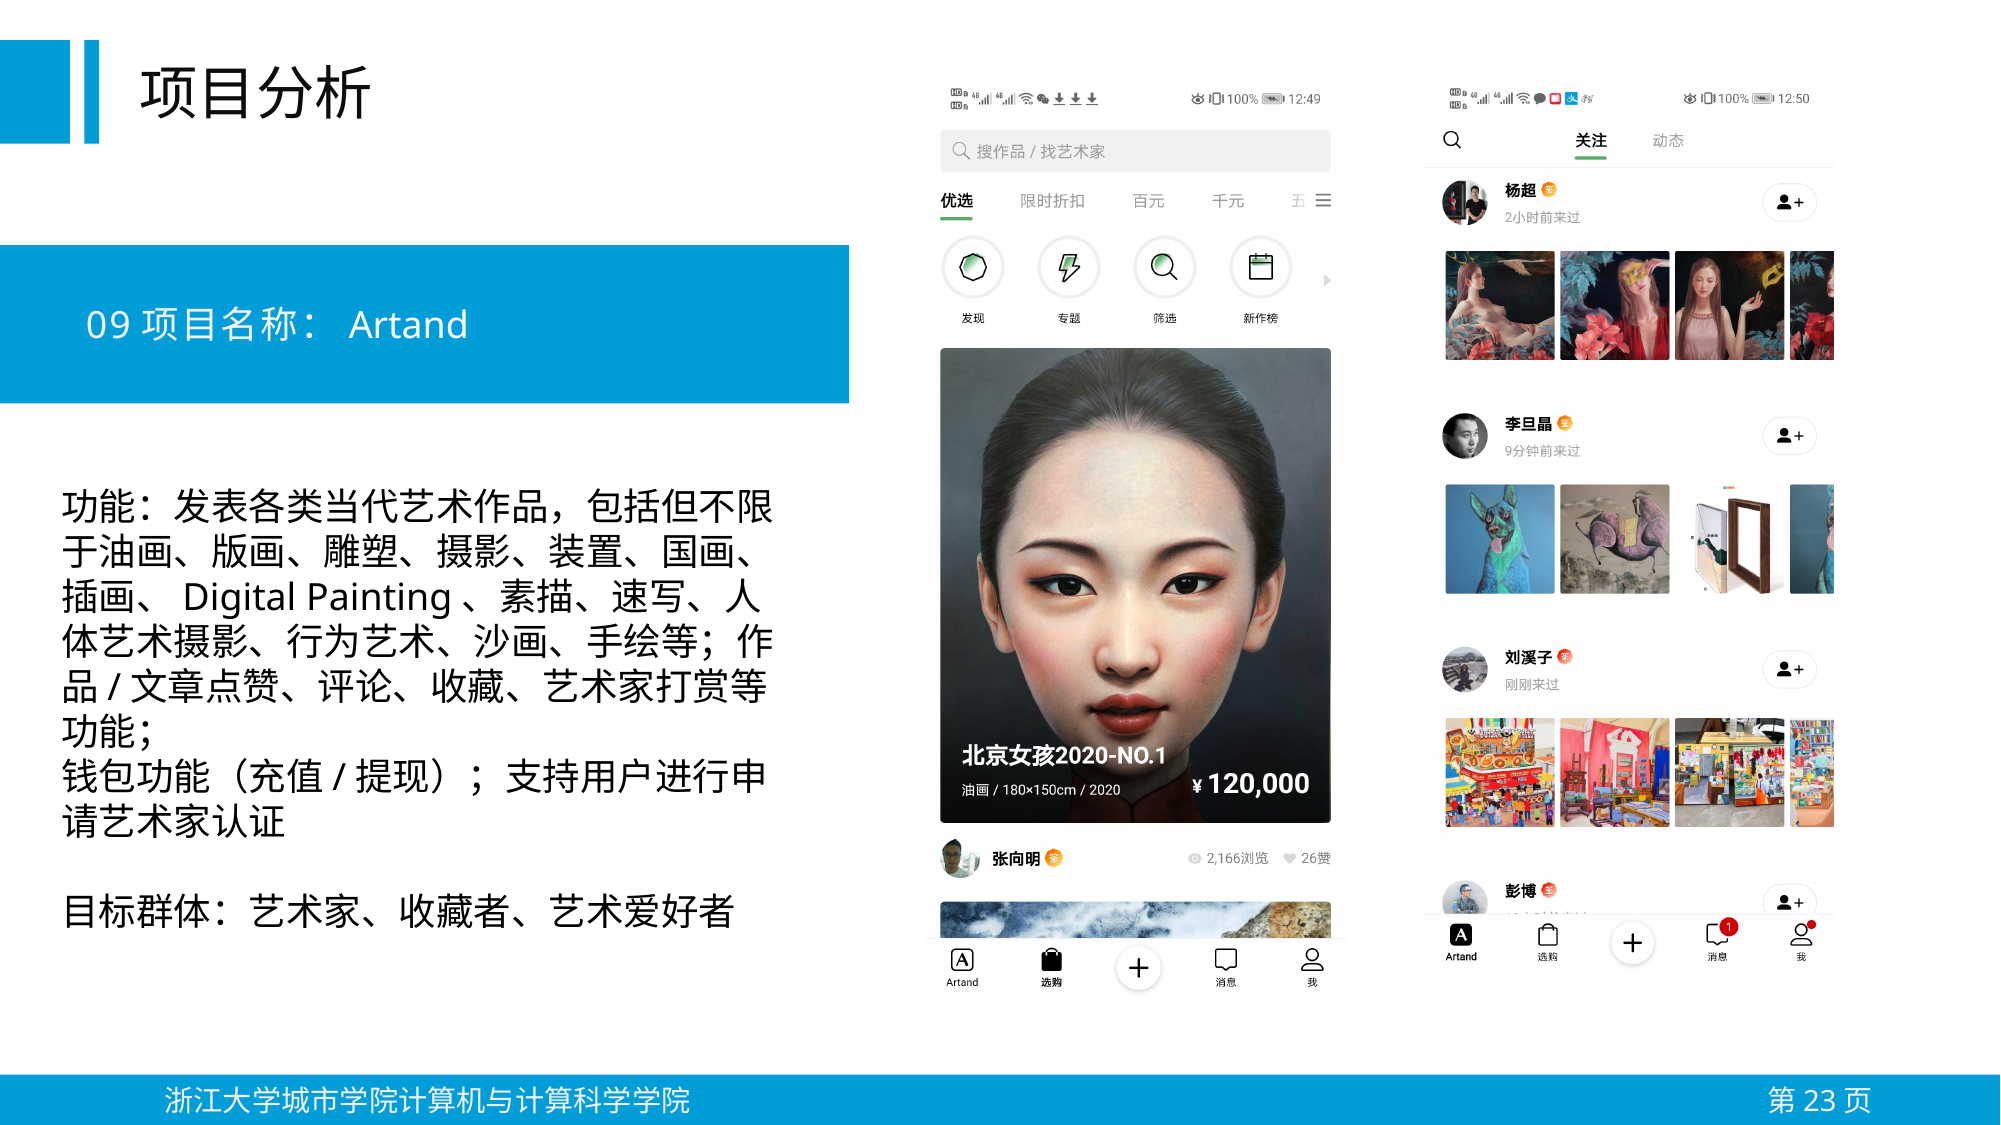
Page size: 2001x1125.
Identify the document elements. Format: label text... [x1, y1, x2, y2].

text_box 09项目名称：Artand [71, 293, 484, 354]
text_box [0, 244, 850, 404]
text_box 项目分析 [124, 49, 388, 134]
text_box [0, 1073, 2000, 1125]
text_box 浙江大学城市学院计算机与计算科学学院 [149, 1074, 706, 1125]
picture [1424, 84, 1834, 971]
text_box [0, 39, 71, 145]
text_box [83, 39, 100, 145]
text_box 功能：发表各类当代艺术作品，包括但不限于油画、版画、雕塑、摄影、装置、国画、插画、Digital Painting、素描、速写、人体艺术摄影、行为艺术、沙画、手绘等；作品/文章点赞、评论、收藏、艺术家打赏等功能； 钱包功能（充值/提现）；支持用户进行申请艺术家认证 目标群体：艺术家、收藏者、艺术爱好者 [46, 475, 803, 941]
picture [925, 84, 1346, 997]
text_box 第23页 [1752, 1074, 1888, 1125]
